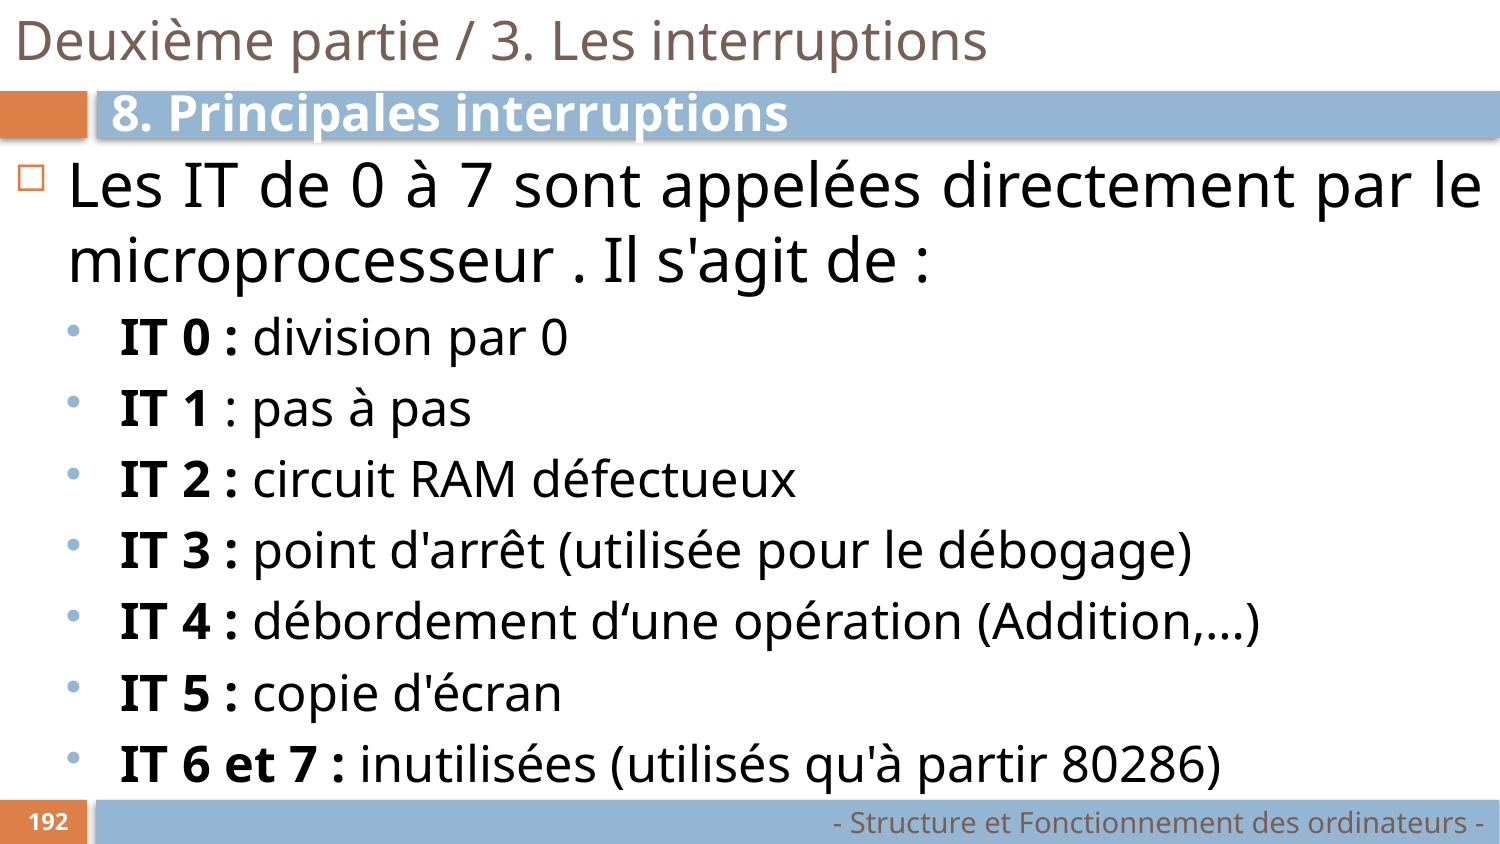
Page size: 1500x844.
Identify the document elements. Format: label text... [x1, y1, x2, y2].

title Deuxième partie / 3. Les interruptions [0, 0, 1500, 80]
footer - Structure et Fonctionnement des ordinateurs - [112, 800, 1500, 844]
text_box 8. Principales interruptions [96, 91, 1500, 133]
list Les IT de 0 à 7 sont appelées directement par le microprocesseur . Il s'agit de : IT 0 : division par 0 IT 1 : pas à pas IT 2 : circuit RAM défectueux IT 3 : point d'arrêt (utilisée pour le débogage) IT 4 : débordement d‘une opération (Addition,…) IT 5 : copie d'écran IT 6 et 7 : inutilisées (utilisés qu'à partir 80286) [0, 138, 1500, 800]
